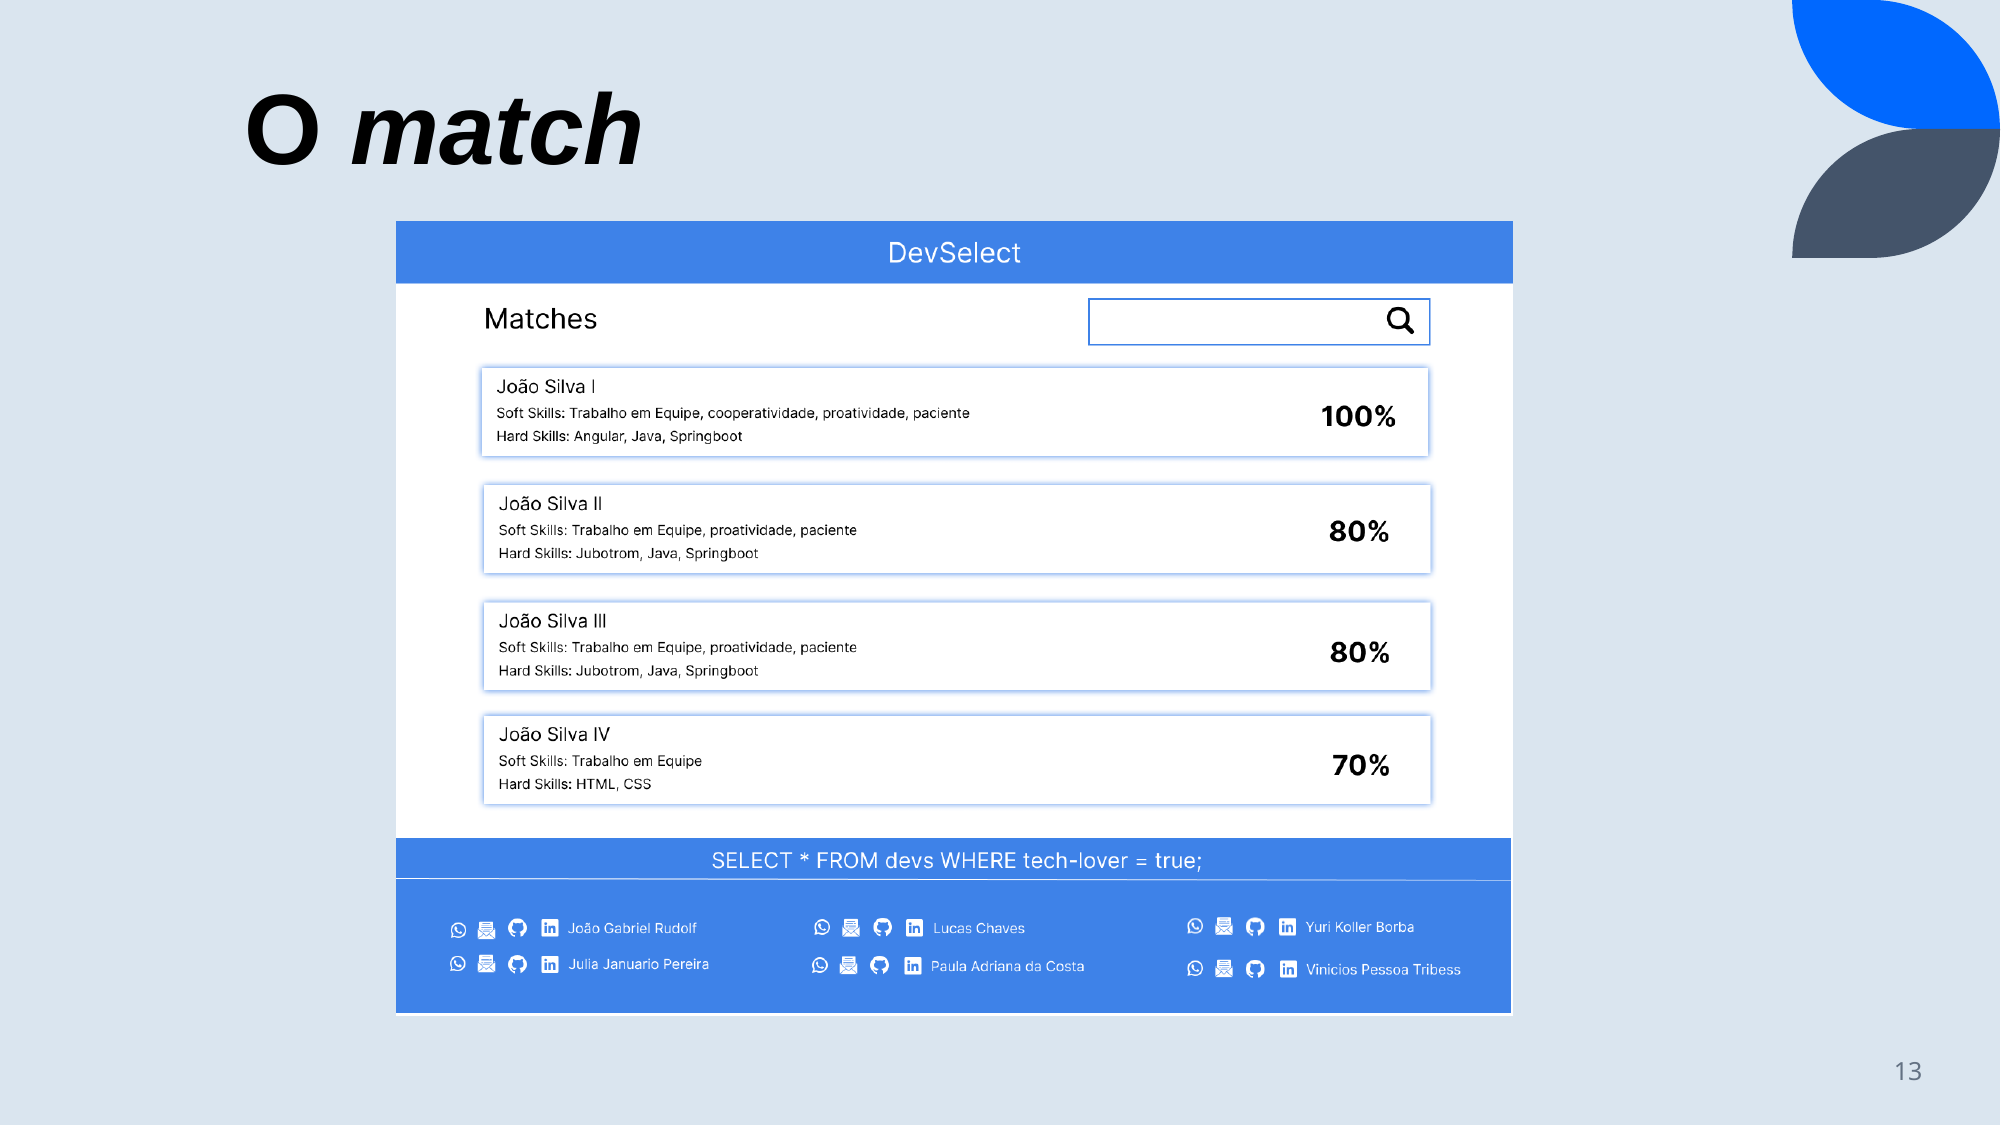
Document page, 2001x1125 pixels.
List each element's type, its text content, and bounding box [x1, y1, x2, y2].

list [395, 221, 1513, 1016]
title O match [229, 0, 1834, 194]
slide_number 13 [1665, 1042, 1938, 1103]
